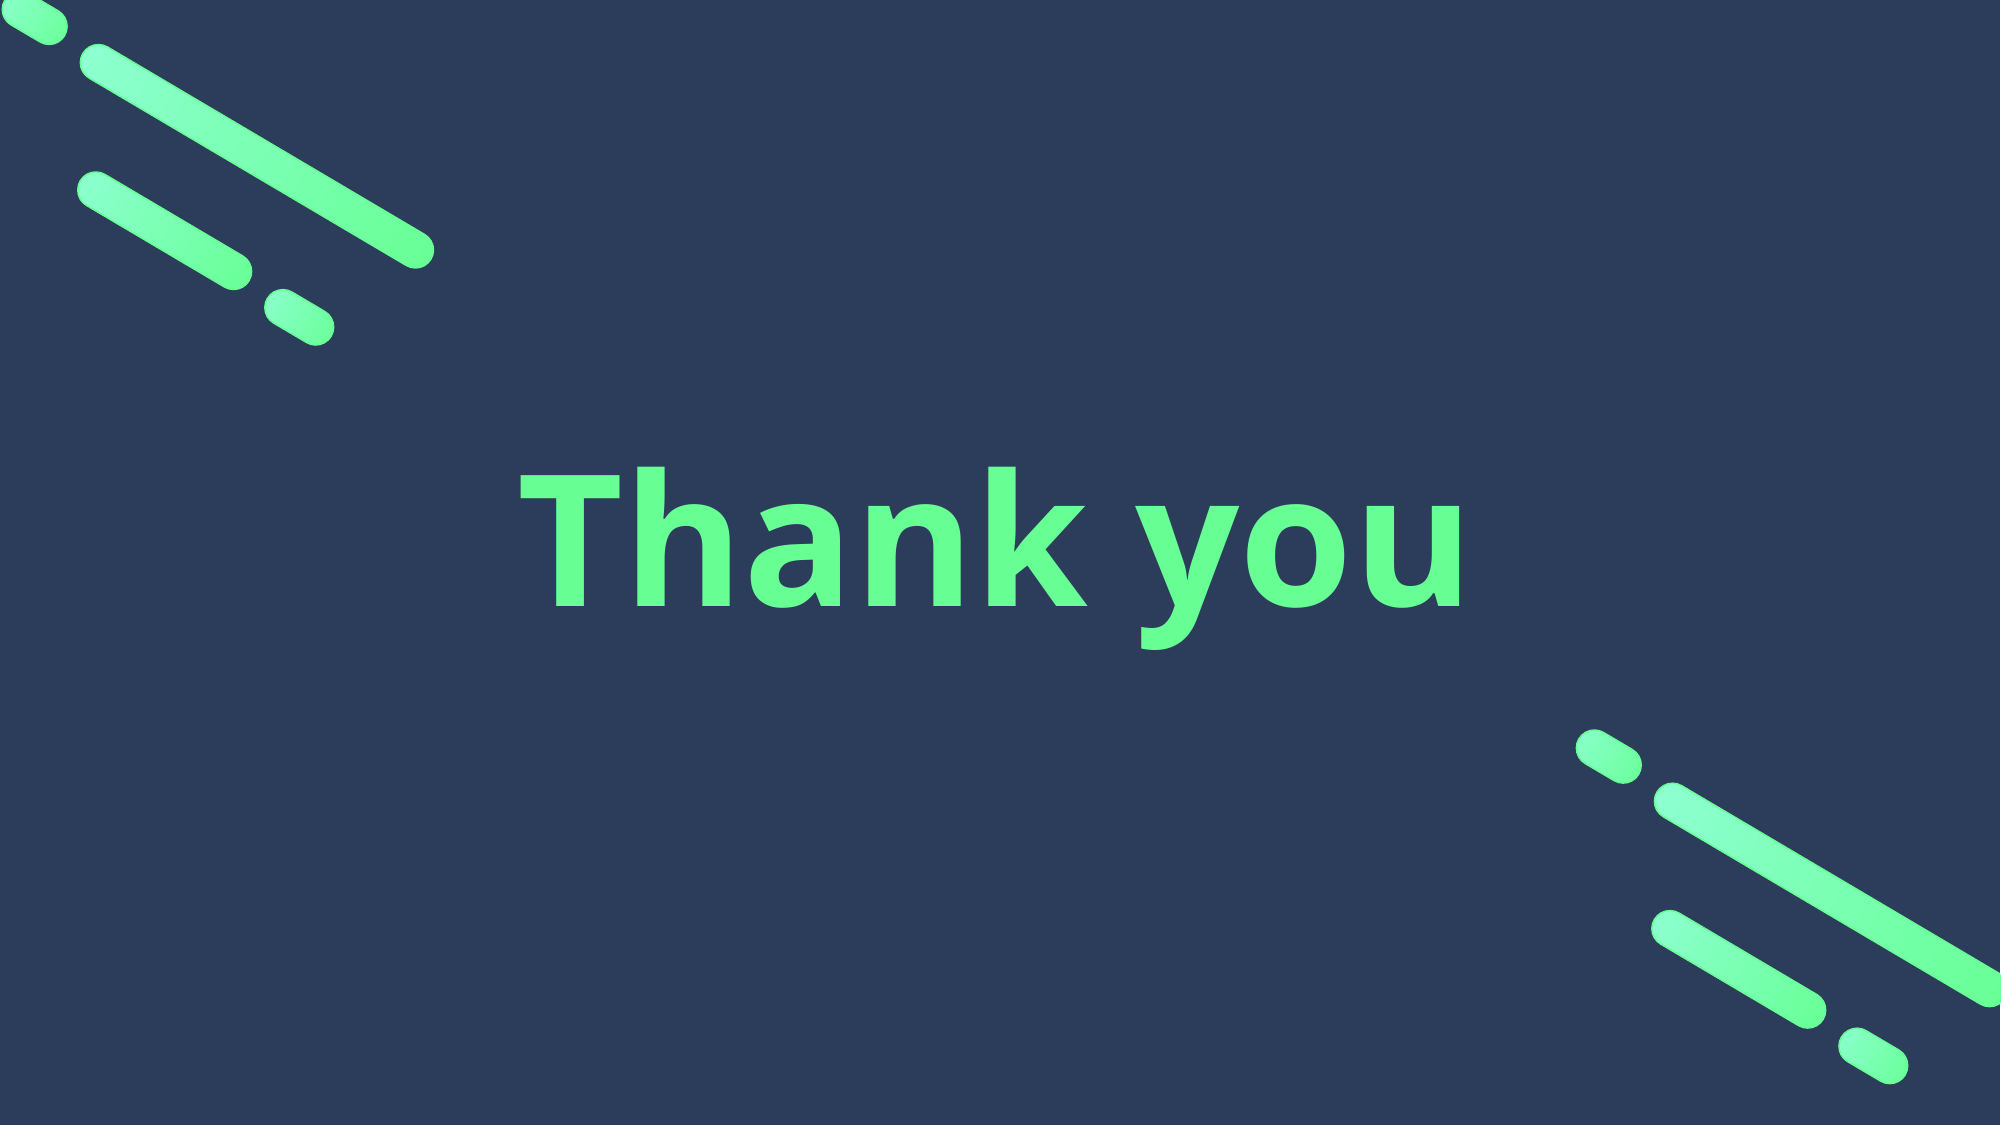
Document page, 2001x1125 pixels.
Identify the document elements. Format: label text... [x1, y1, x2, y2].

text_box Thank you [0, 415, 1996, 651]
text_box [0, 0, 460, 336]
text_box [1574, 738, 2000, 1074]
